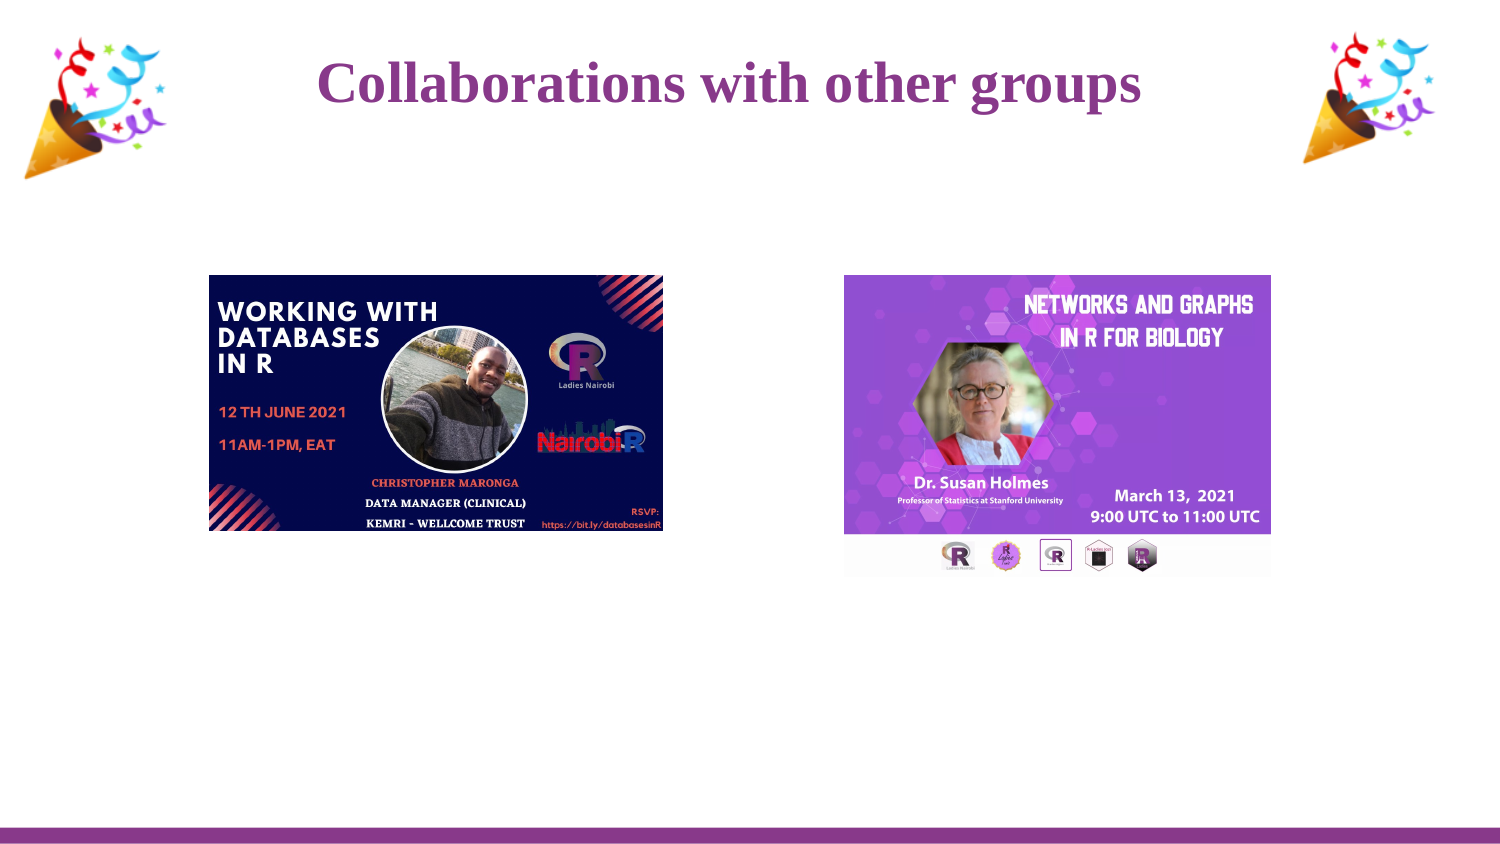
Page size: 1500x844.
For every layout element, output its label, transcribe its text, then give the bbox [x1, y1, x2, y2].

picture [843, 275, 1271, 578]
title Collaborations with other groups [171, 28, 1287, 123]
picture [208, 275, 663, 531]
picture [1299, 27, 1441, 168]
picture [20, 32, 172, 185]
